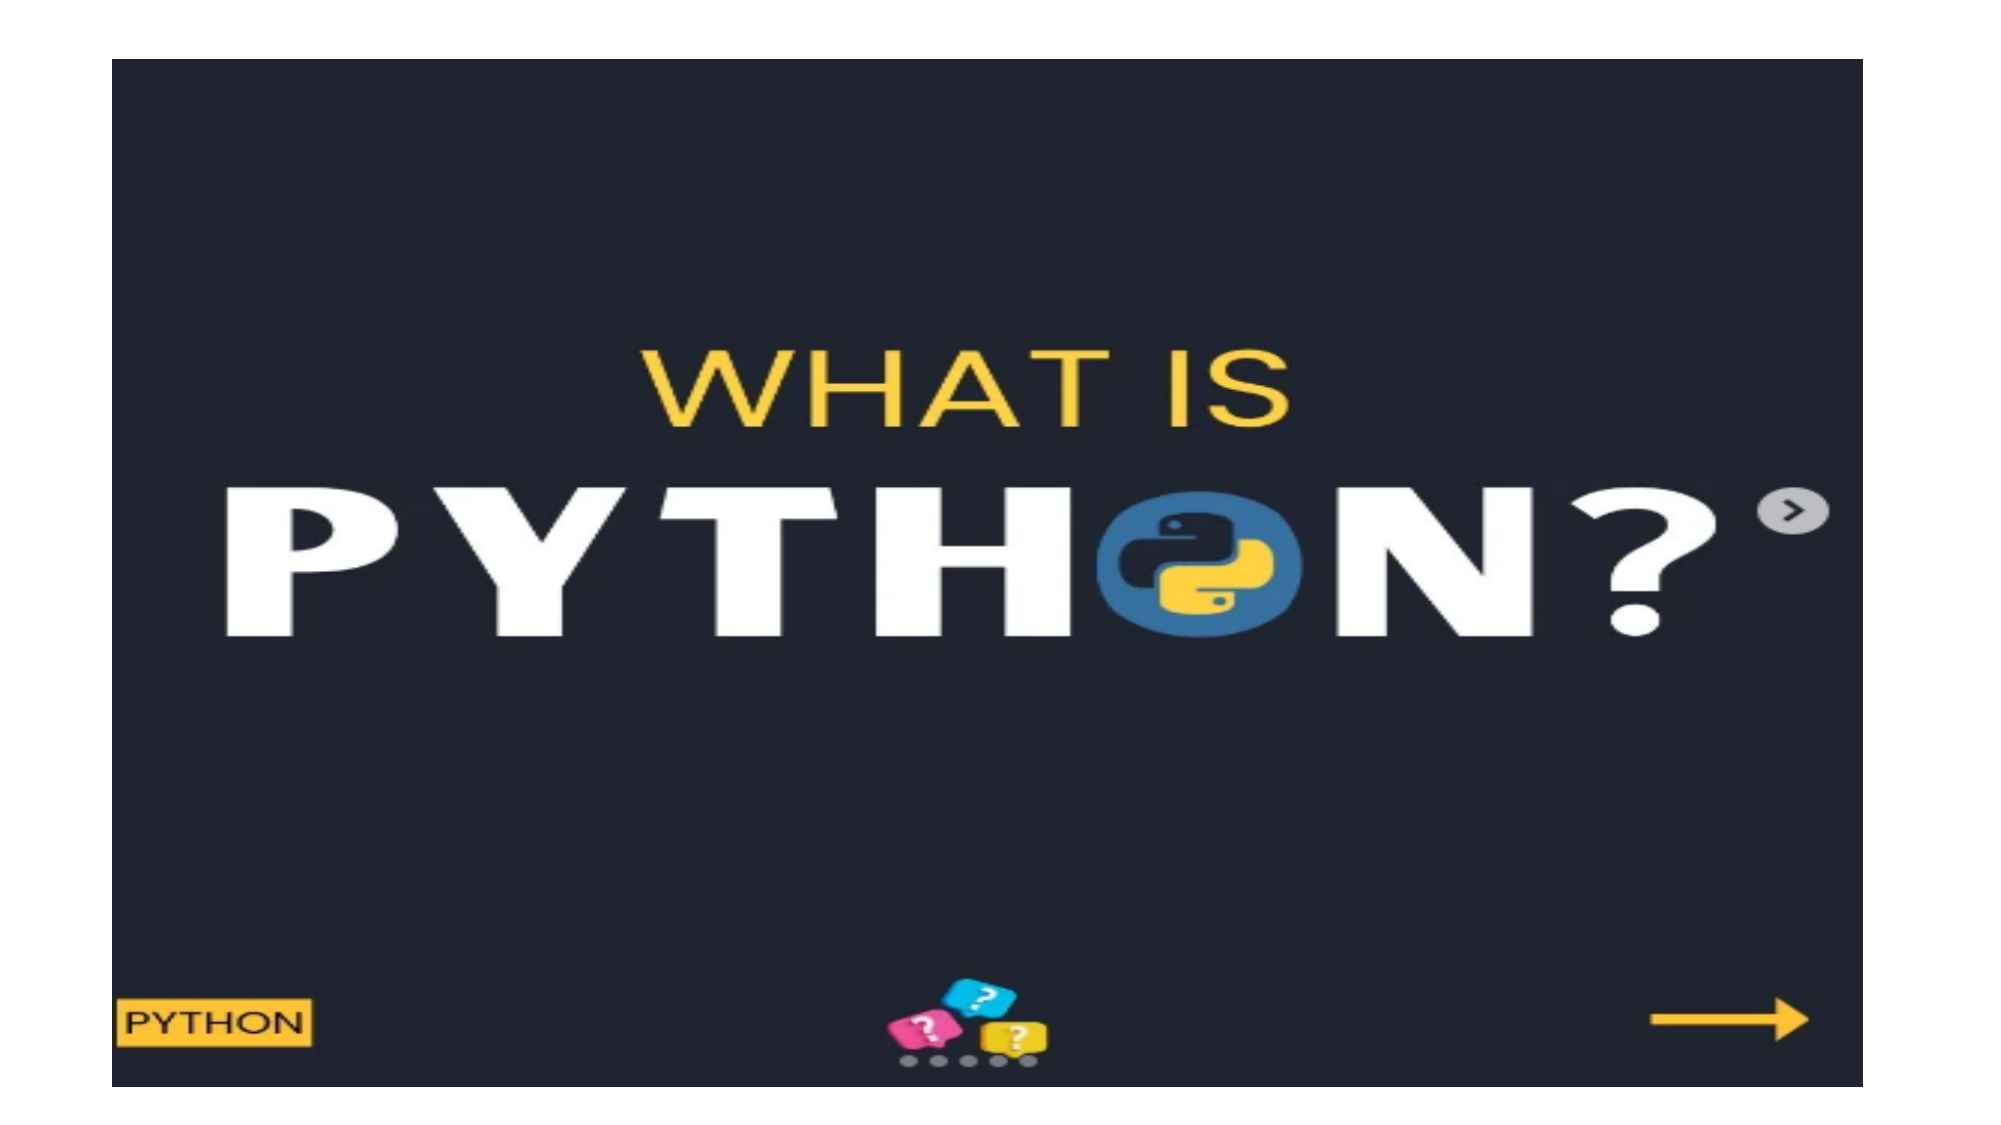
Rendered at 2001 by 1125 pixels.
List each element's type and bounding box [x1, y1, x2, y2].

list [112, 59, 1863, 1087]
